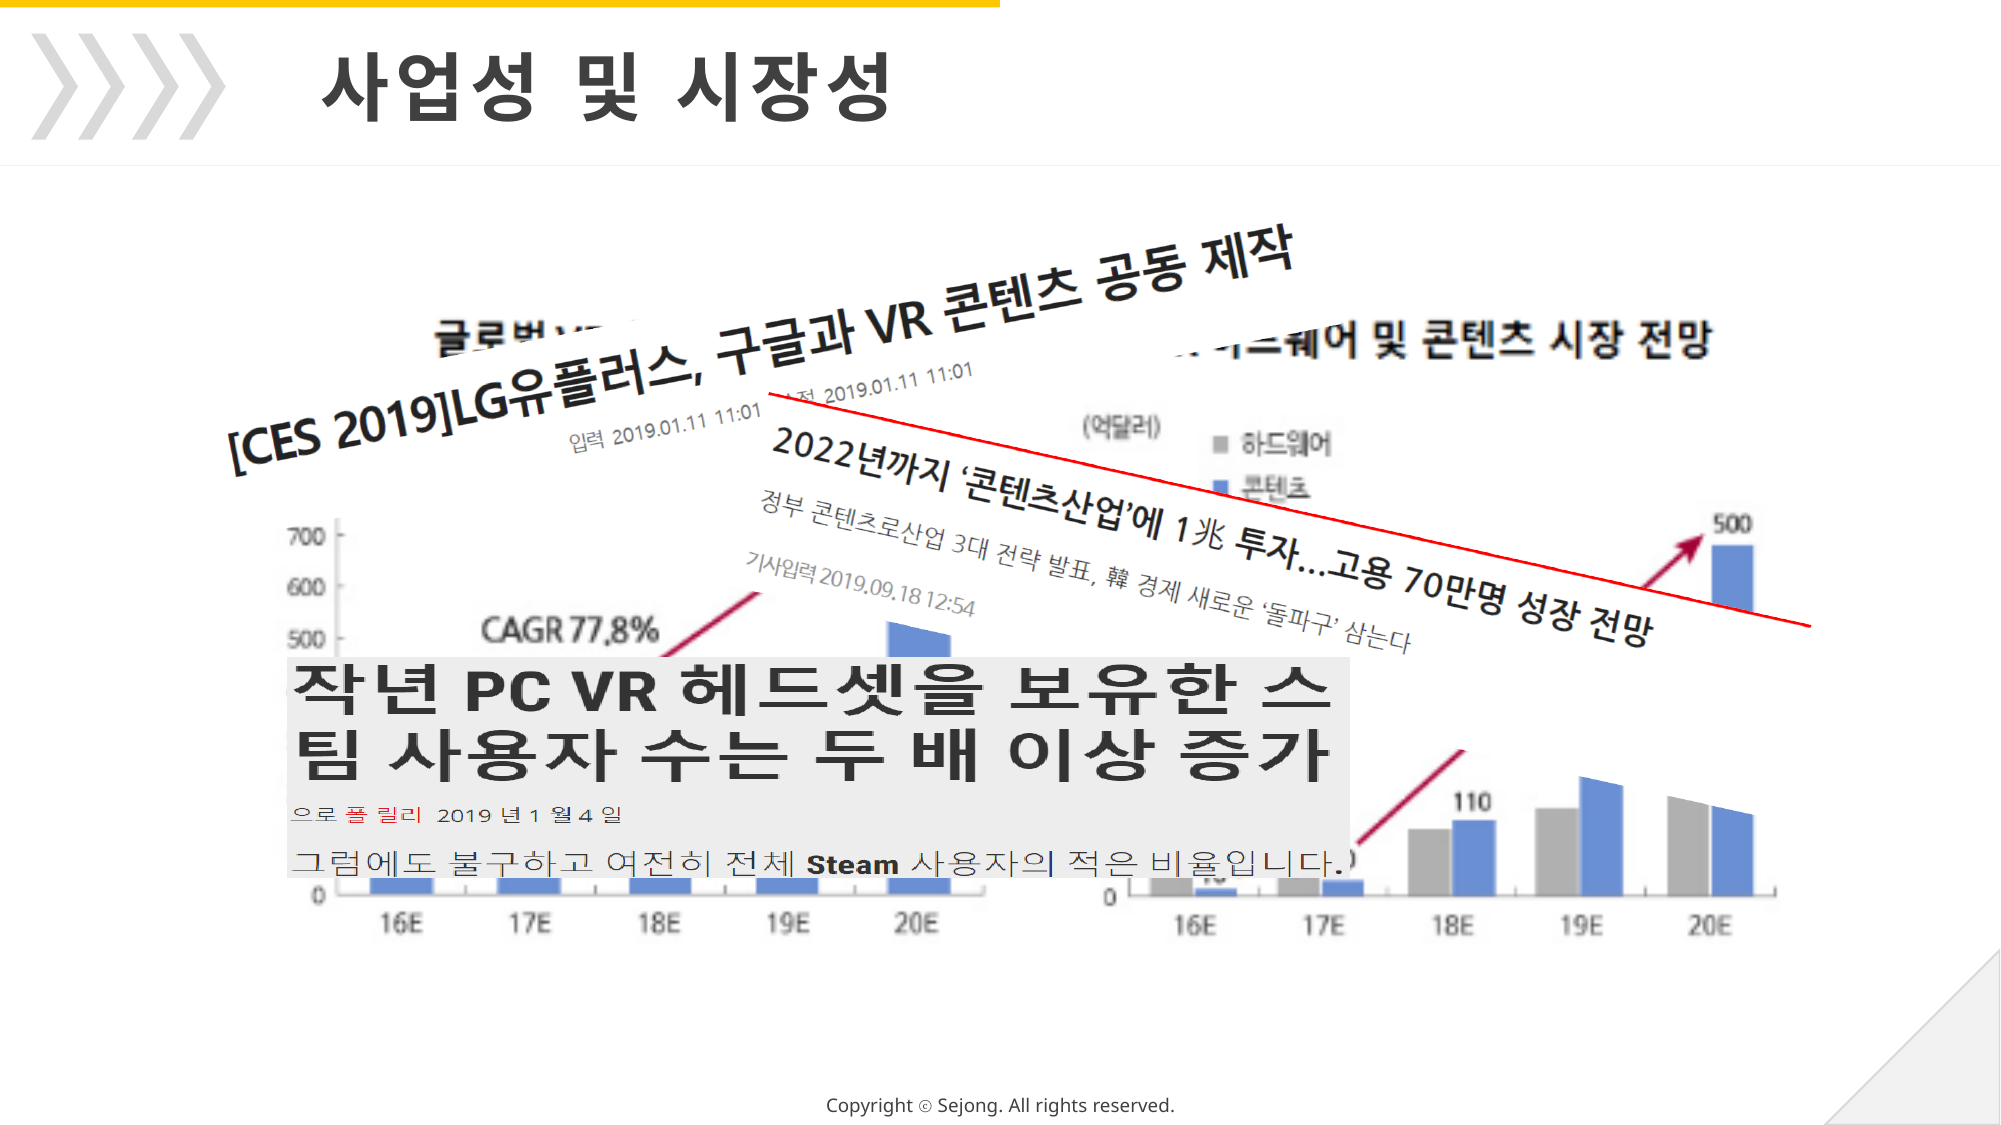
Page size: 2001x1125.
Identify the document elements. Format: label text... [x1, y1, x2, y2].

text_box [0, 0, 1001, 8]
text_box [131, 33, 226, 140]
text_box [31, 33, 125, 140]
text_box 사업성 및 시장성 [305, 33, 910, 139]
text_box Copyright ⓒ Sejong. All rights reserved. [624, 1086, 1377, 1124]
picture [157, 190, 1813, 960]
